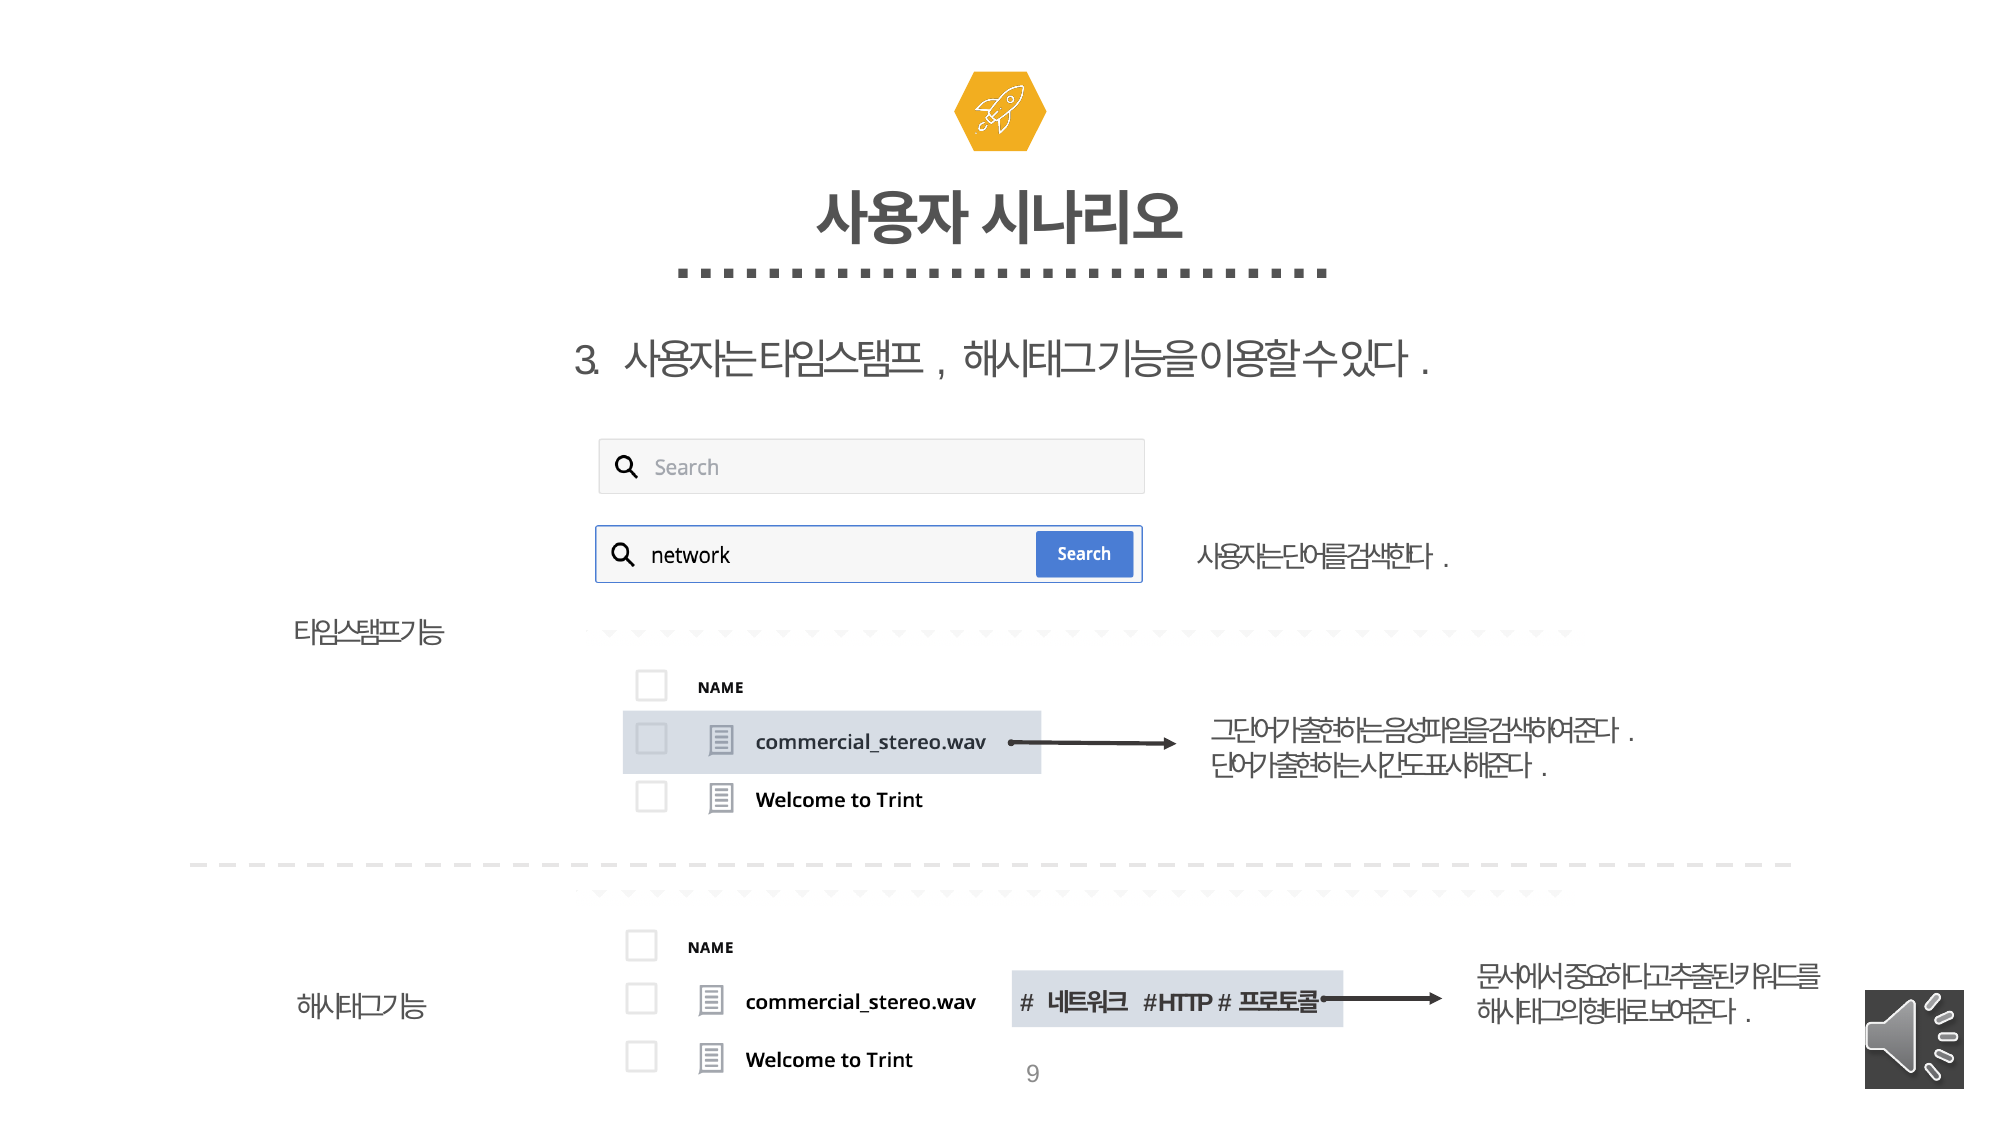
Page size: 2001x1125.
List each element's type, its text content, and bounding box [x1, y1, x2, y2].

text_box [678, 268, 1327, 279]
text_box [189, 429, 1857, 1125]
text_box 3. 사용자는 타임스탬프, 해시태그 기능을 이용할 수 있다. [139, 173, 1865, 391]
picture [975, 85, 1024, 134]
text_box [952, 70, 1048, 153]
picture [1864, 989, 1965, 1090]
